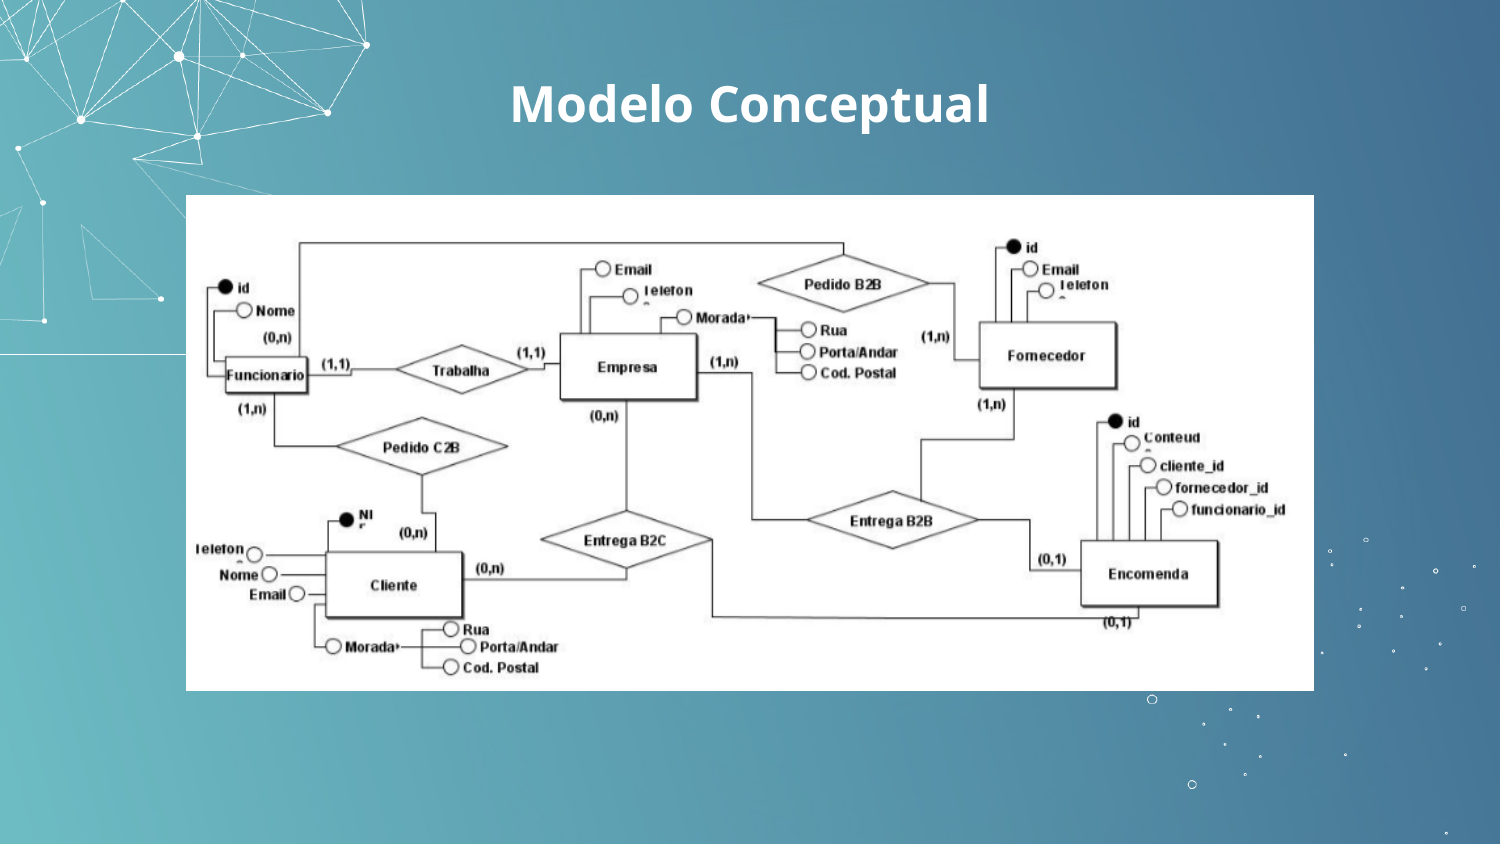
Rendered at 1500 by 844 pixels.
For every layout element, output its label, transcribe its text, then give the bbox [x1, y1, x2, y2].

title Modelo Conceptual [322, 57, 1178, 193]
picture [0, 0, 1500, 844]
